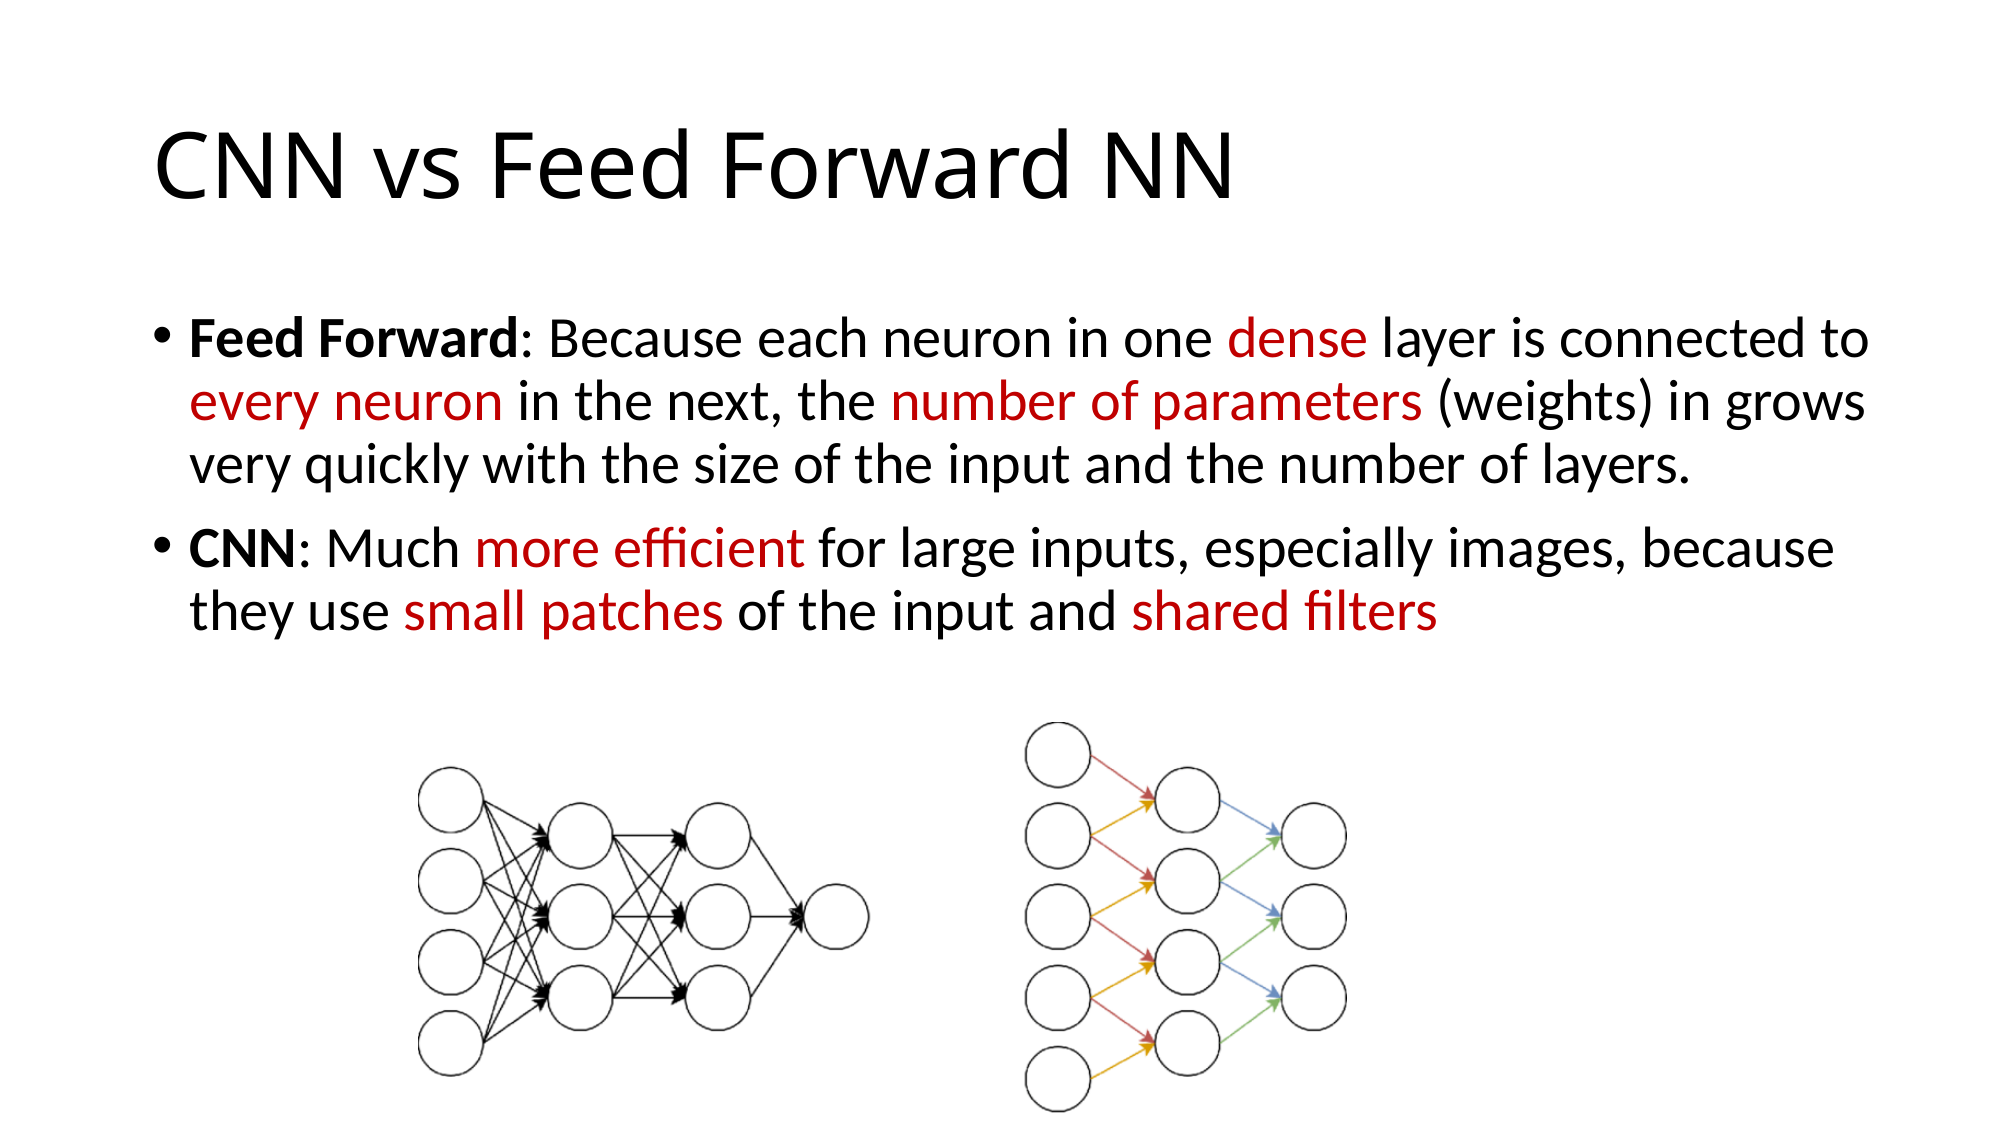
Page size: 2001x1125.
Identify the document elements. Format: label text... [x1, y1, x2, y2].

picture [418, 722, 1347, 1113]
list Feed Forward: Because each neuron in one dense layer is connected to every neuron in the next, the number of parameters (weights) in grows very quickly with the size of the input and the number of layers. CNN: Much more efficient for large inputs, especially images, because they use small patches of the input and shared filters [137, 299, 1907, 1014]
title CNN vs Feed Forward NN [137, 59, 1863, 278]
